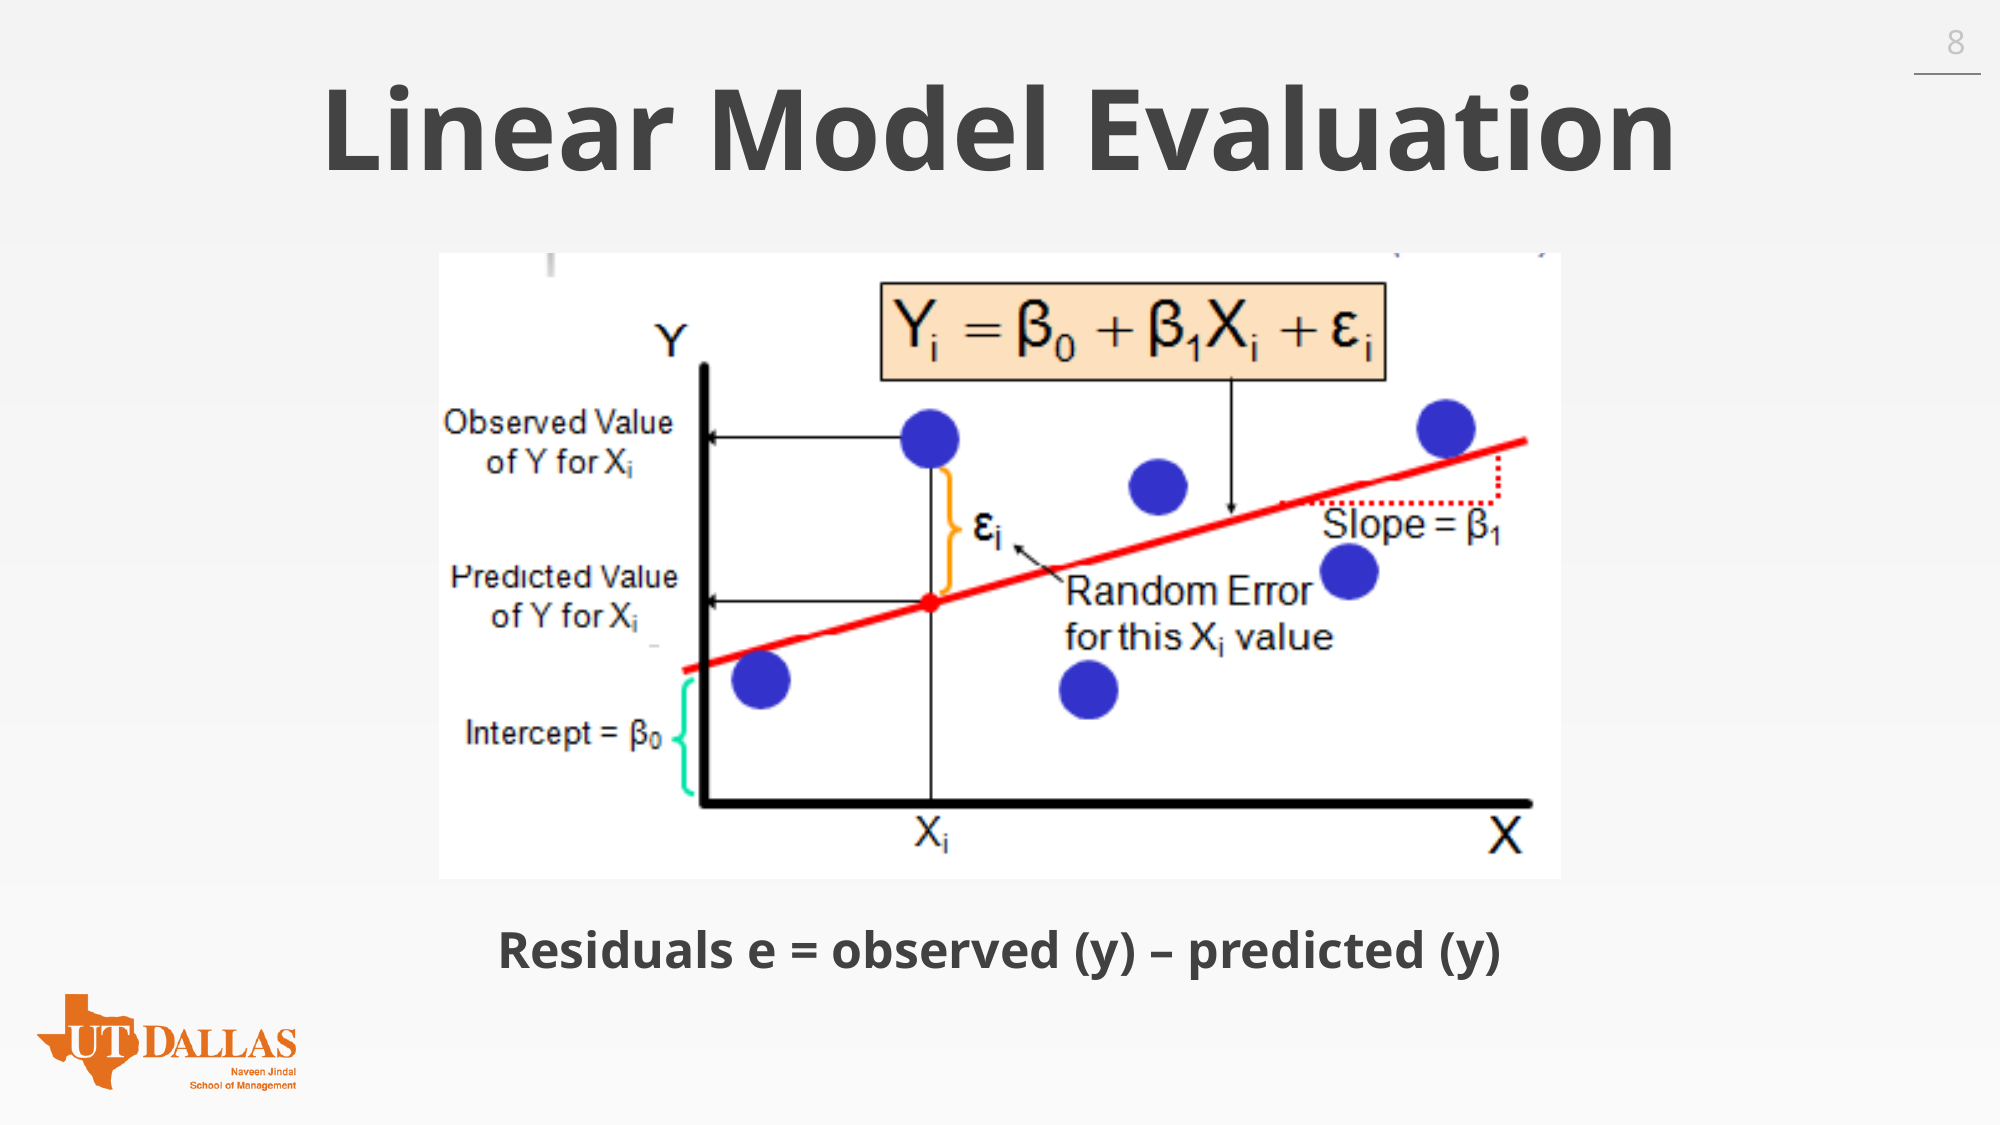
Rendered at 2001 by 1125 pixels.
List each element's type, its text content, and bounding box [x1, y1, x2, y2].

picture [34, 992, 299, 1103]
text_box Residuals e = observed (y) – predicted (y) [456, 907, 1544, 989]
slide_number 8 [1896, 13, 1981, 74]
picture [439, 253, 1561, 879]
title Linear Model Evaluation [0, 43, 2000, 224]
